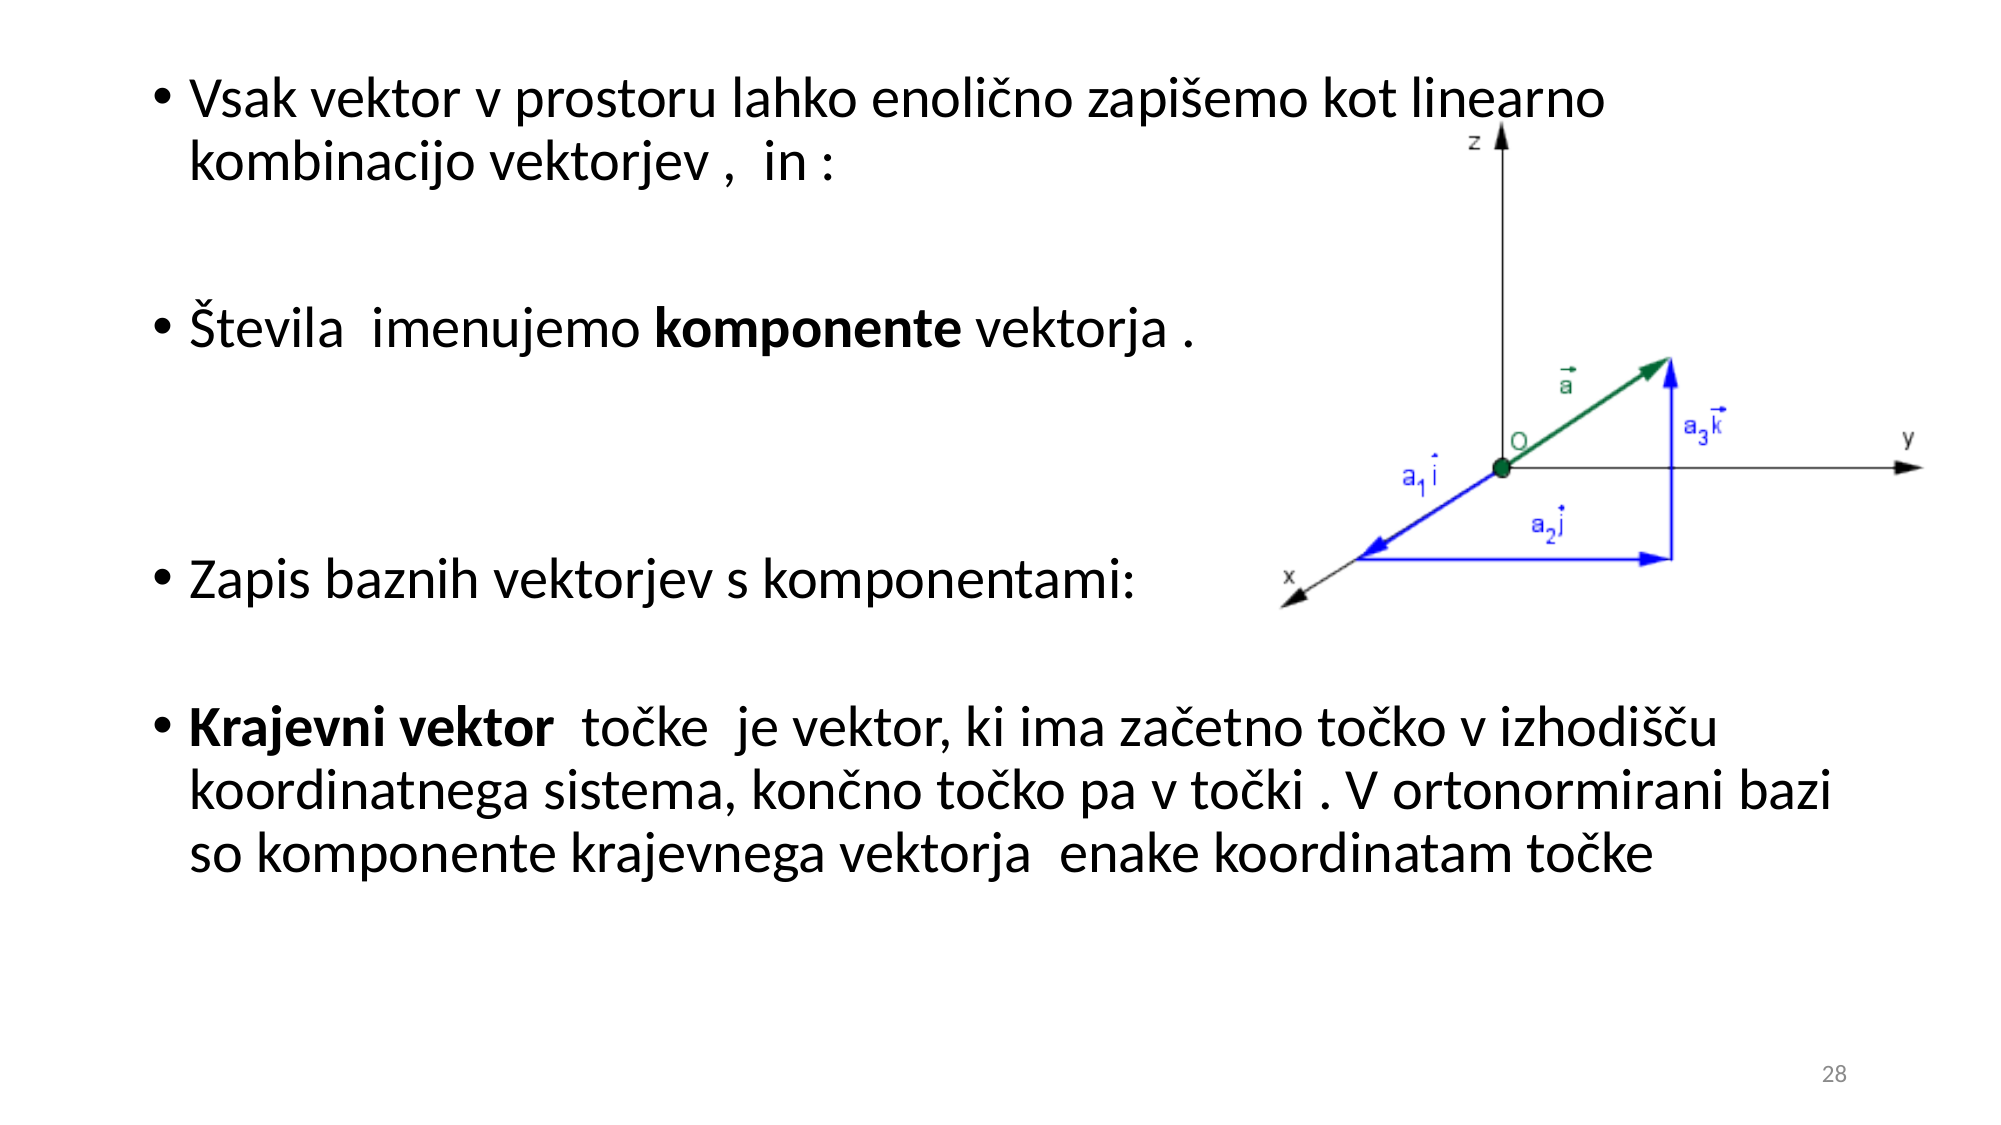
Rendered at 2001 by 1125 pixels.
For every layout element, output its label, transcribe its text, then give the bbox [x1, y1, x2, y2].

picture [1276, 106, 1936, 613]
slide_number 28 [1412, 1042, 1863, 1103]
